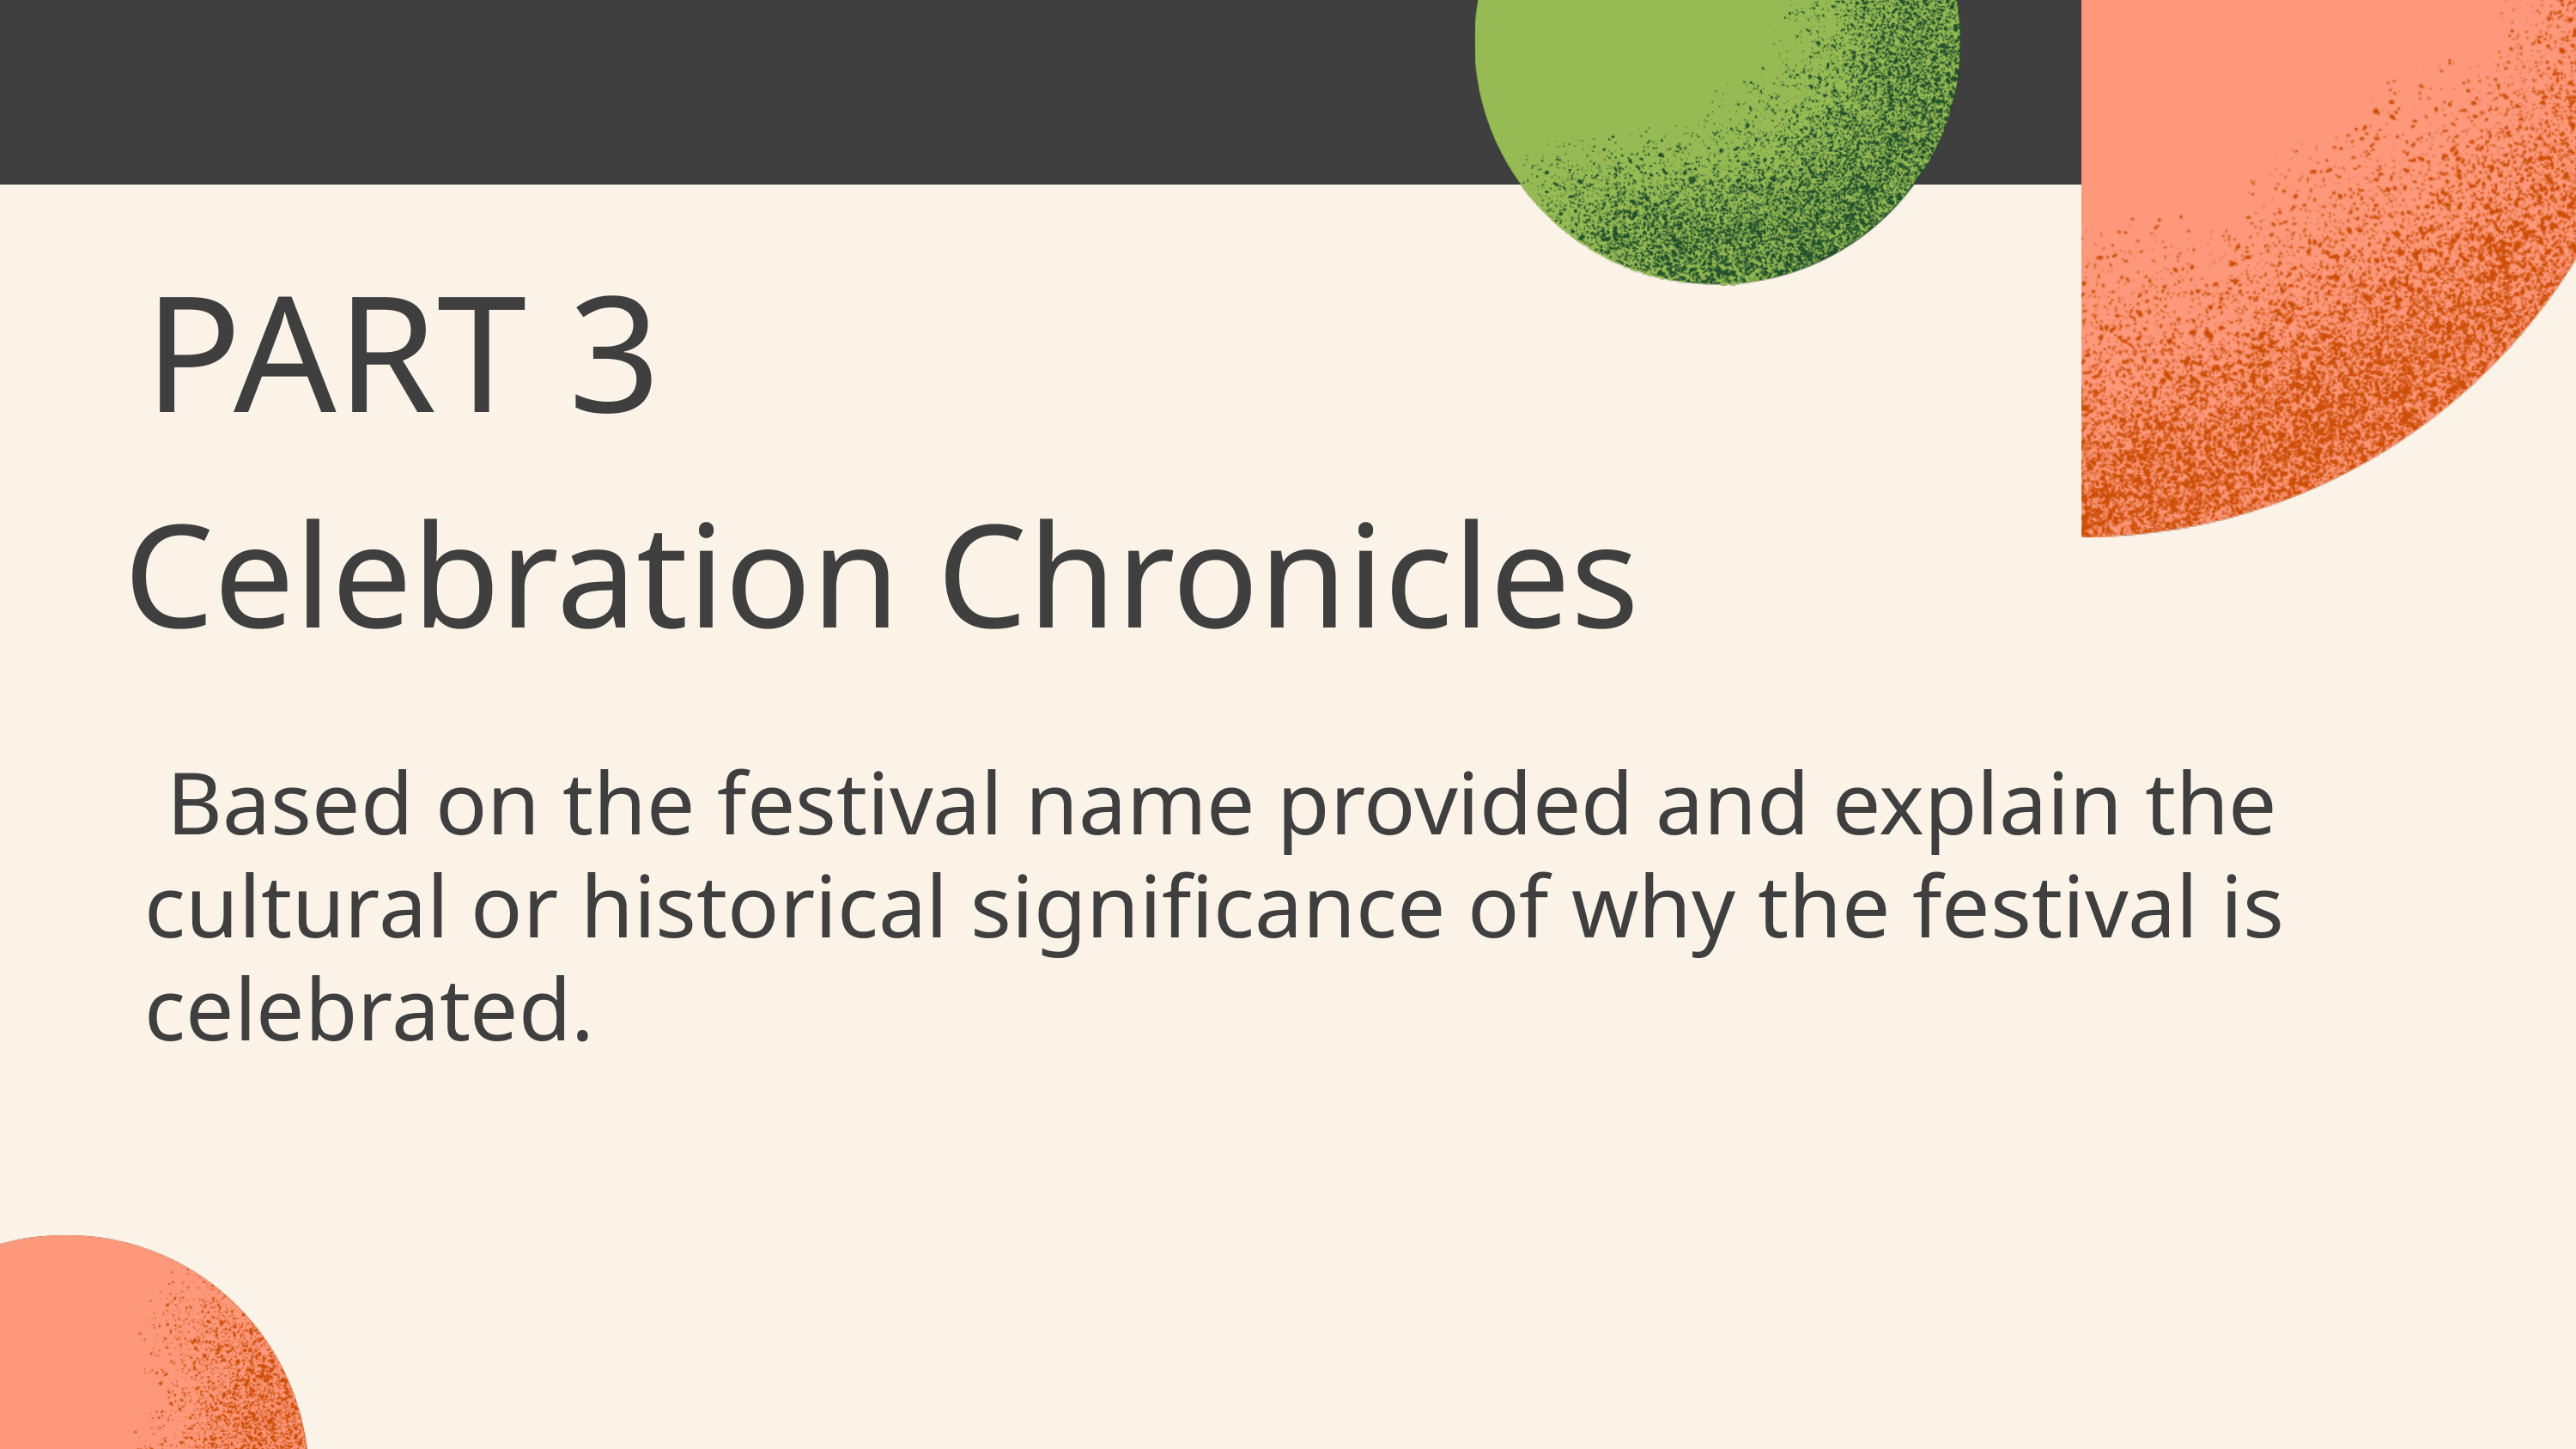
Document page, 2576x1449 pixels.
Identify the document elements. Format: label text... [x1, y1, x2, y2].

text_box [0, 0, 2576, 185]
text_box PART 3 [144, 251, 2356, 445]
text_box [0, 1235, 309, 1449]
text_box Celebration Chronicles [124, 484, 2336, 657]
text_box [1474, 194, 1961, 251]
text_box [2081, 194, 2576, 537]
text_box Based on the festival name provided and explain the cultural or historical significance of why the festival is celebrated. [144, 749, 2452, 1058]
